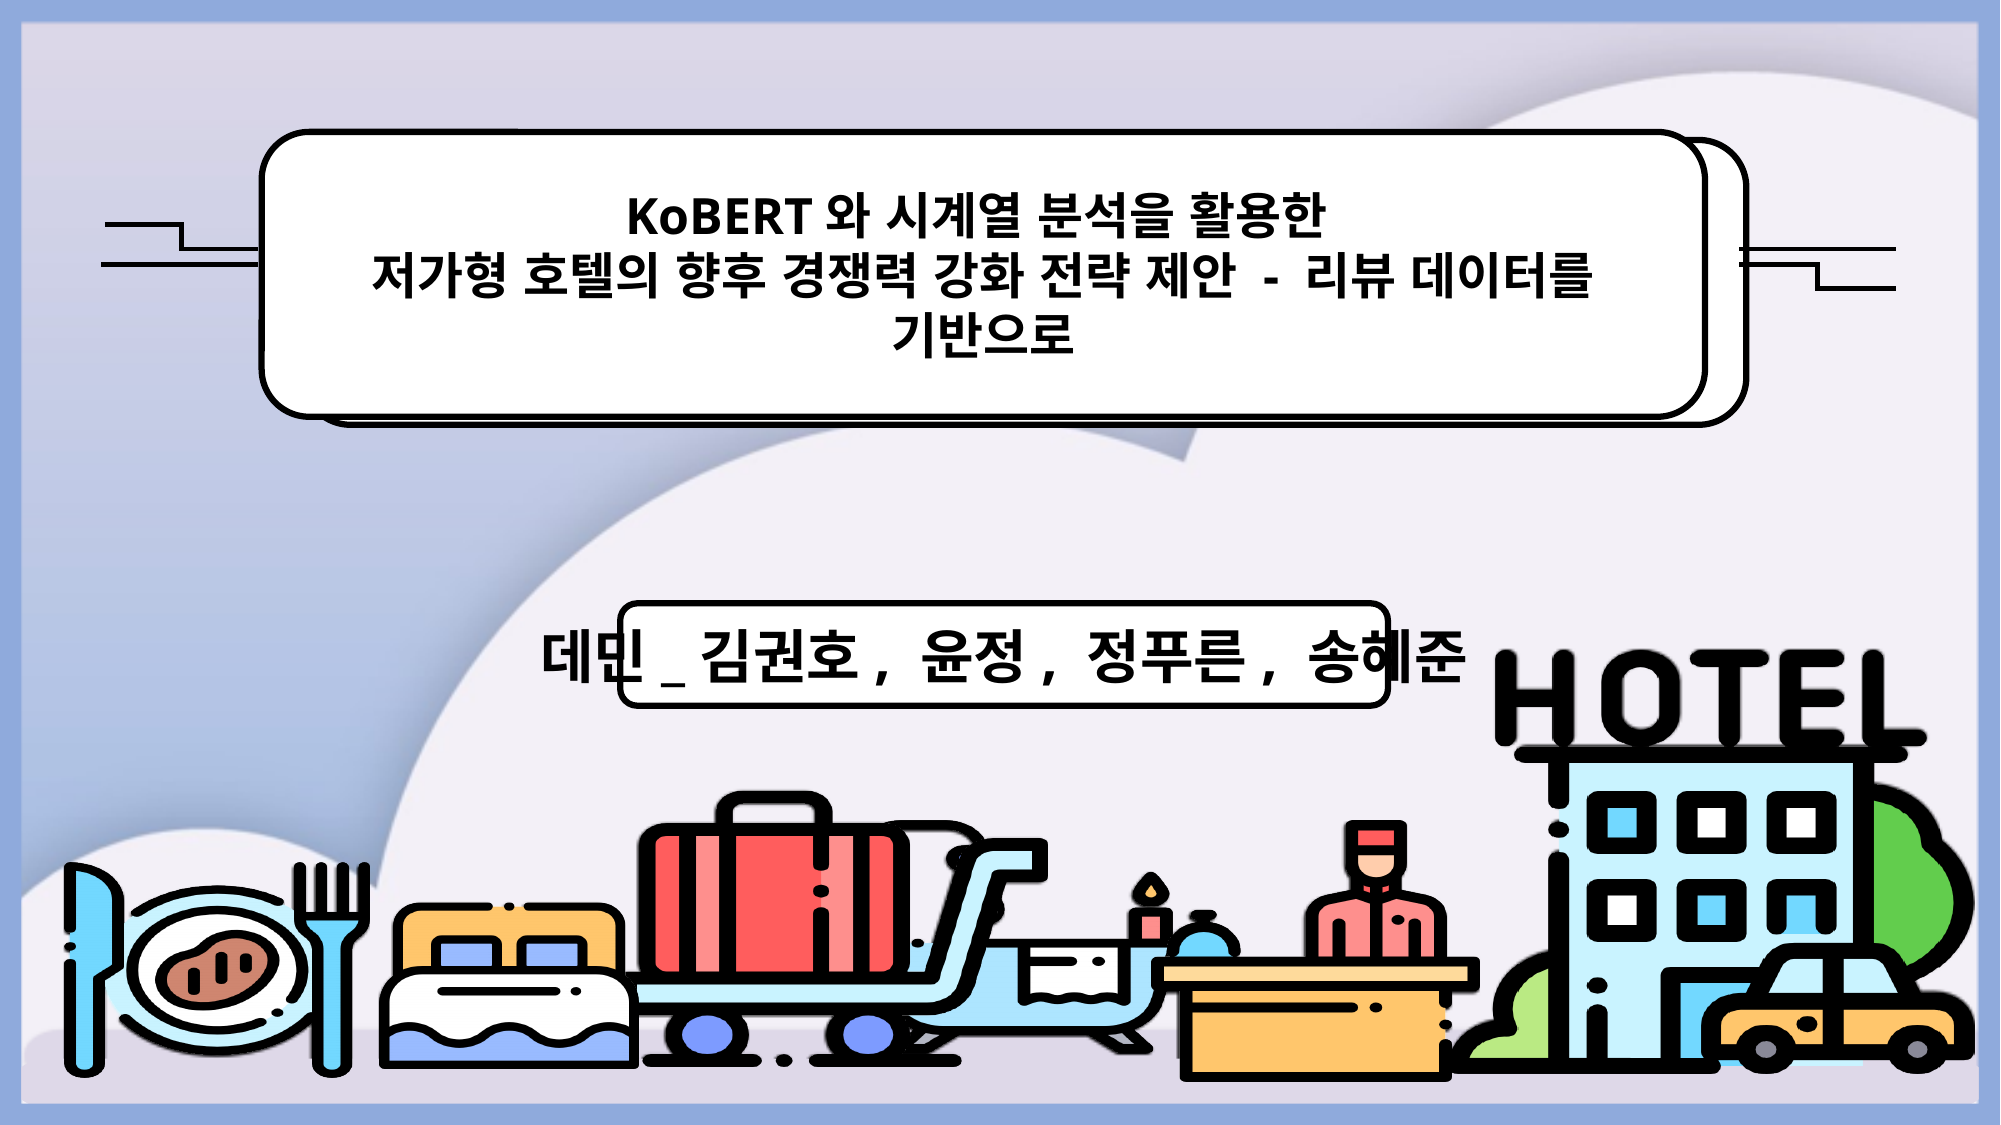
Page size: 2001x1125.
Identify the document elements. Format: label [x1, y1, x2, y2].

text_box [1739, 264, 1896, 289]
text_box [261, 131, 1747, 706]
text_box [12, 1058, 1988, 1109]
picture [0, 2, 2000, 1125]
text_box [104, 224, 258, 249]
